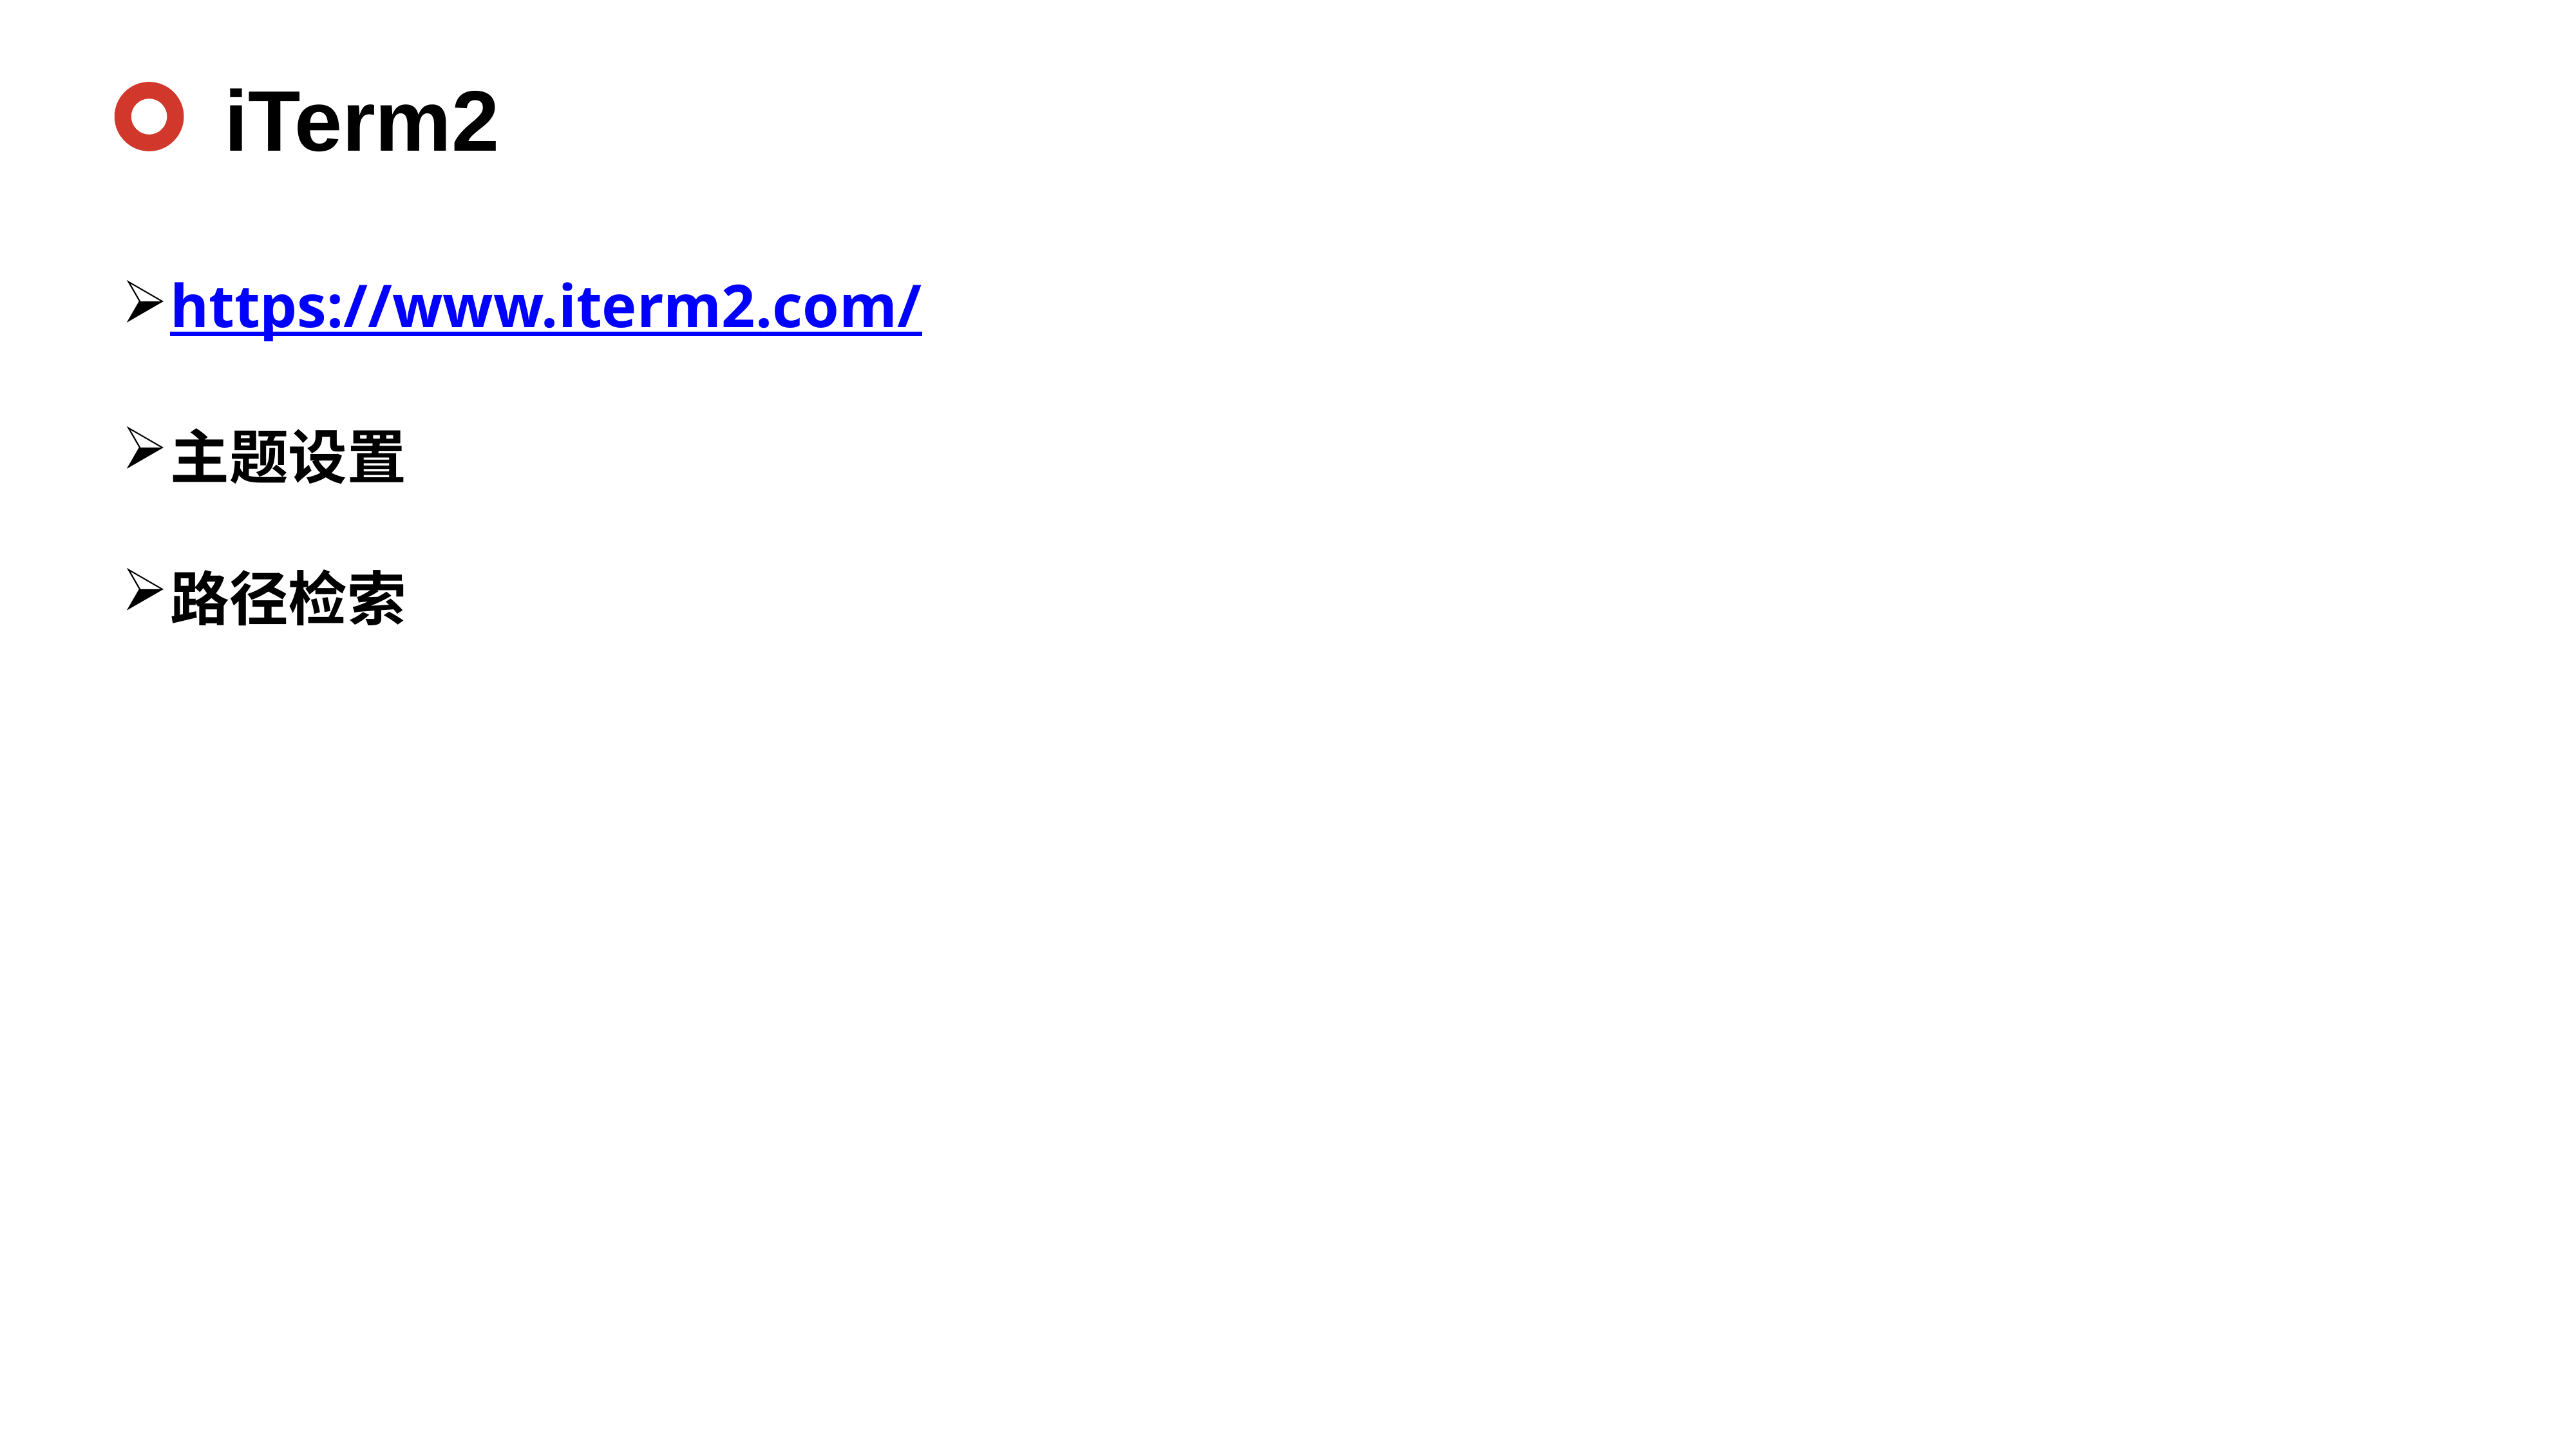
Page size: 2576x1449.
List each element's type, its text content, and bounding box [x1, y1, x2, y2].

text_box https://www.iterm2.com/ 主题设置 路径检索 [114, 261, 2278, 640]
text_box [114, 82, 184, 151]
text_box iTerm2 [217, 57, 507, 176]
